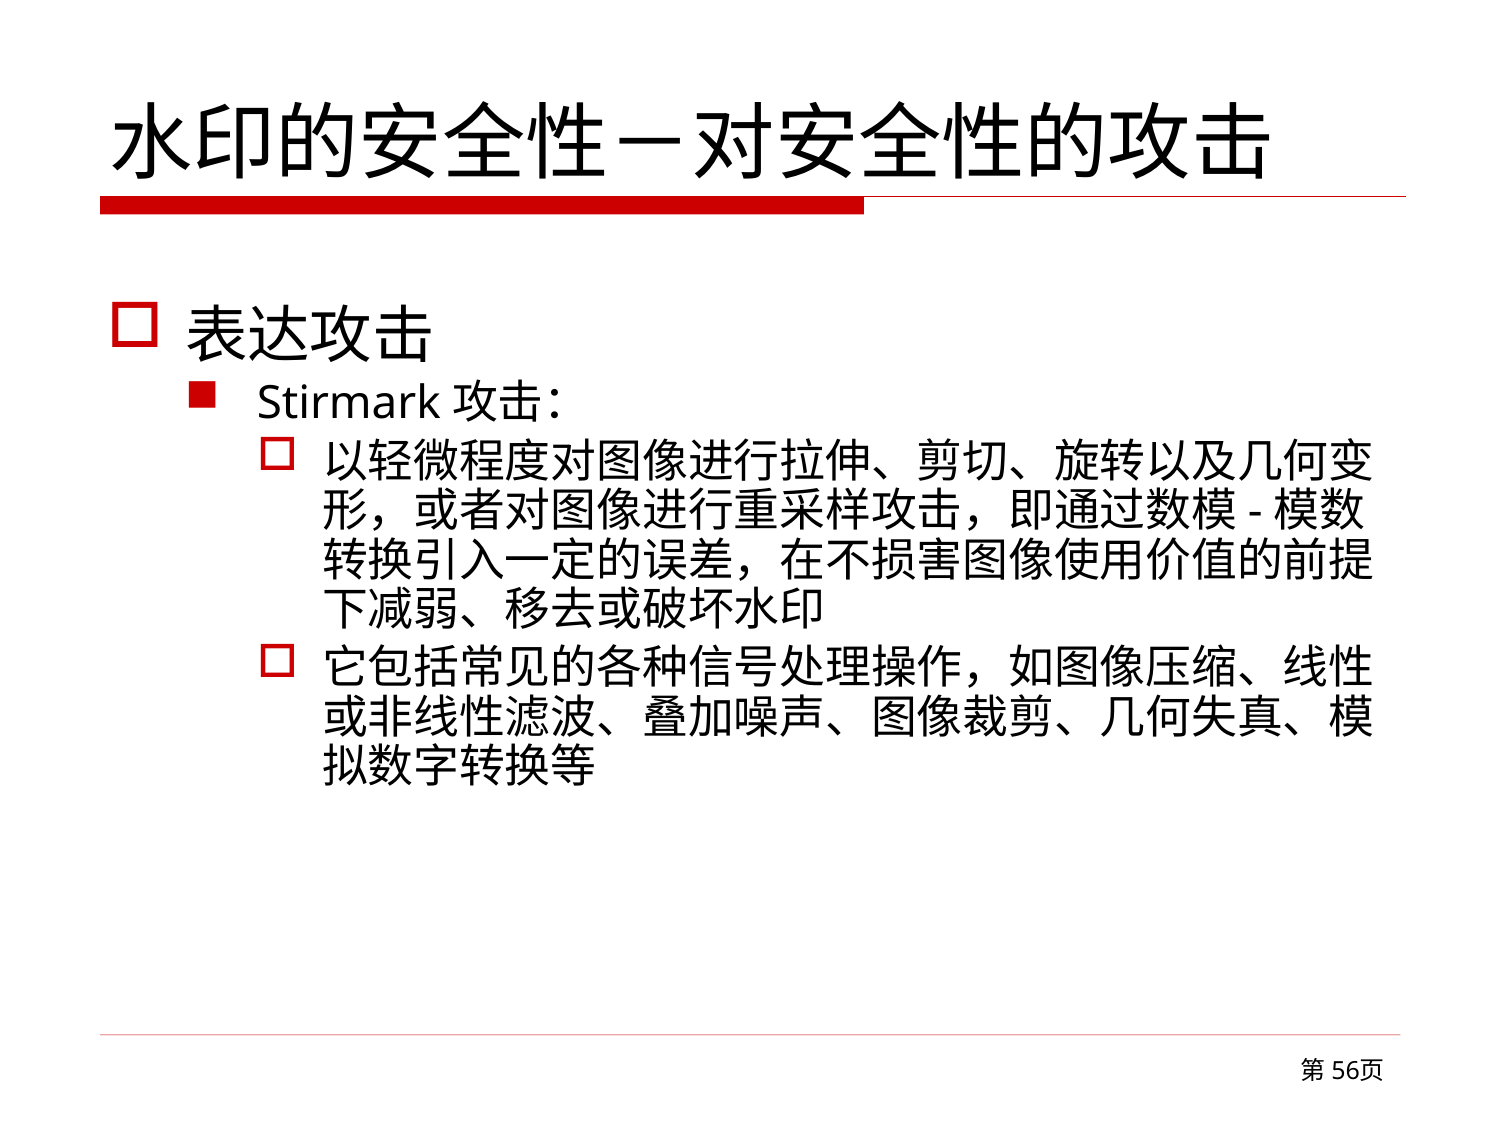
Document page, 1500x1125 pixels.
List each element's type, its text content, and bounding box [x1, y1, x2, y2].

title 水印的安全性－对安全性的攻击 [94, 50, 1407, 197]
list 表达攻击 Stirmark攻击： 以轻微程度对图像进行拉伸、剪切、旋转以及几何变形，或者对图像进行重采样攻击，即通过数模-模数转换引入一定的误差，在不损害图像使用价值的前提下减弱、移去或破坏水印 它包括常见的各种信号处理操作，如图像压缩、线性或非线性滤波、叠加噪声、图像裁剪、几何失真、模拟数字转换等 [92, 287, 1406, 988]
slide_number [1074, 1046, 1401, 1103]
